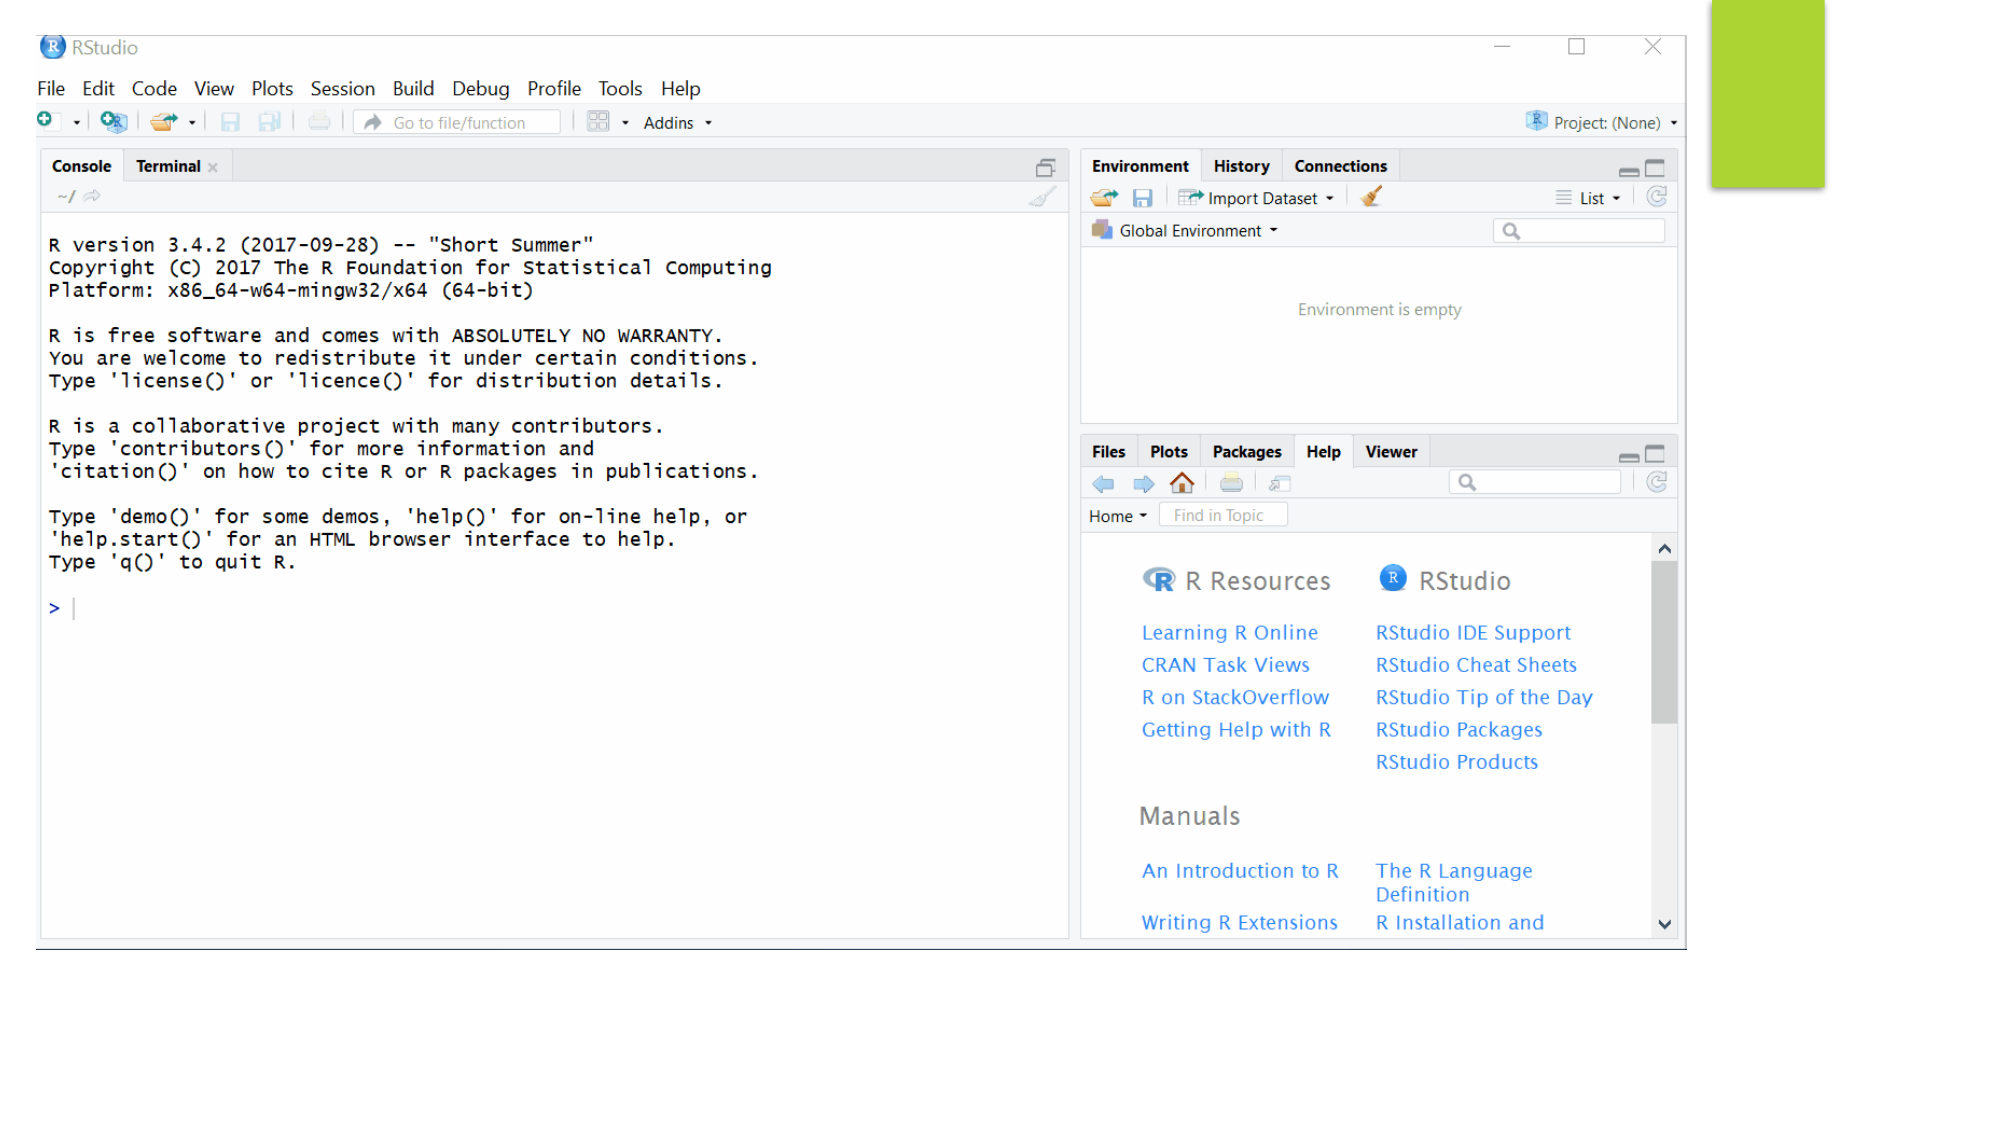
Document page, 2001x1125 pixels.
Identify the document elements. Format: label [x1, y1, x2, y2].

picture [36, 35, 1688, 950]
